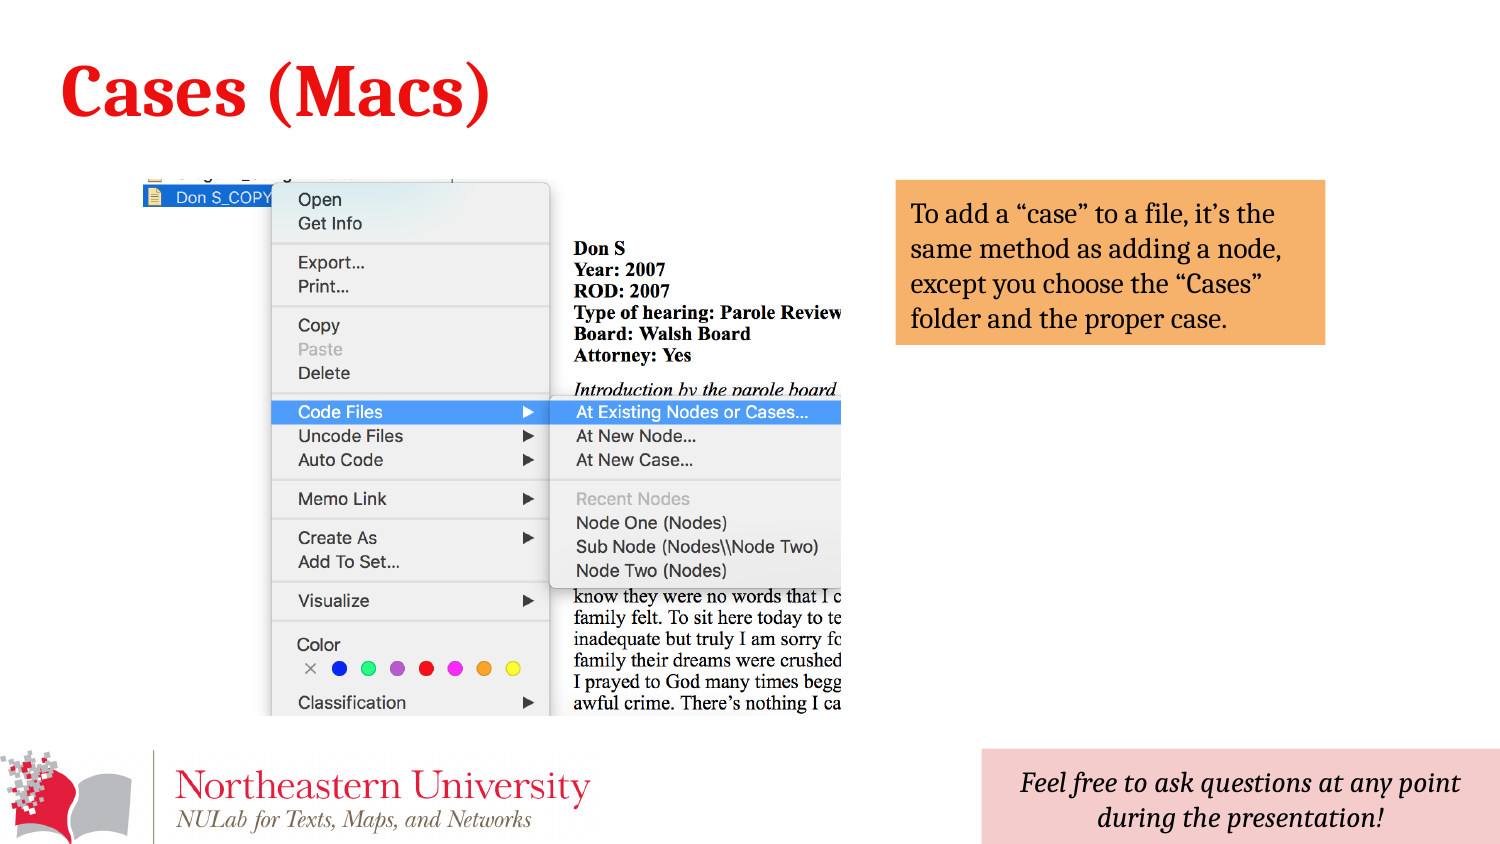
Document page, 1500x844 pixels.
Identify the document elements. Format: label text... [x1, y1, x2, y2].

picture [143, 179, 841, 716]
text_box To add a “case” to a file, it’s the same method as adding a node, except you choose the “Cases” folder and the proper case. [895, 179, 1326, 345]
title Cases (Macs) [46, 26, 569, 121]
picture [0, 750, 605, 844]
